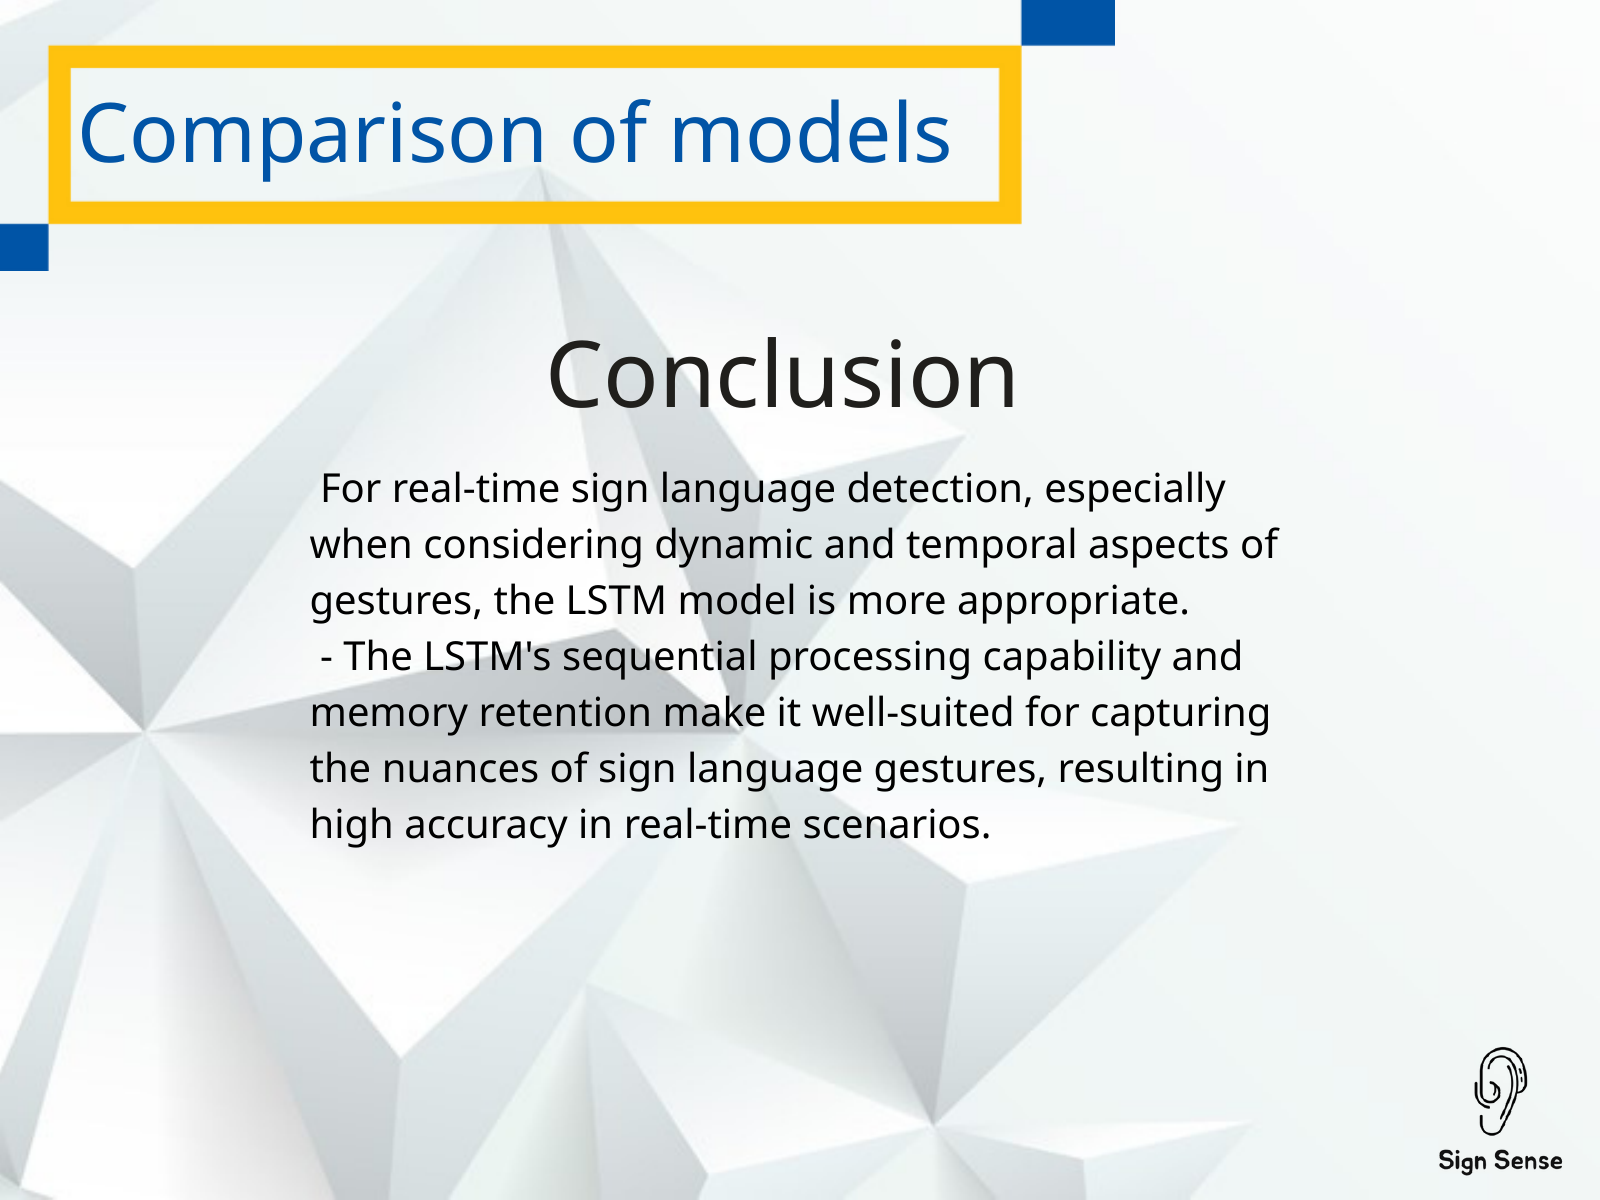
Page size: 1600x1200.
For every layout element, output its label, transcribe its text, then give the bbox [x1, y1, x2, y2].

text_box [0, 0, 1600, 1200]
text_box For real-time sign language detection, especially when considering dynamic and temporal aspects of gestures, the LSTM model is more appropriate. - The LSTM's sequential processing capability and memory retention make it well-suited for capturing the nuances of sign language gestures, resulting in high accuracy in real-time scenarios. [309, 454, 1291, 902]
text_box Comparison of models [77, 64, 984, 180]
text_box Conclusion [530, 296, 1036, 426]
text_box [1405, 1035, 1600, 1184]
text_box [0, 0, 1116, 271]
